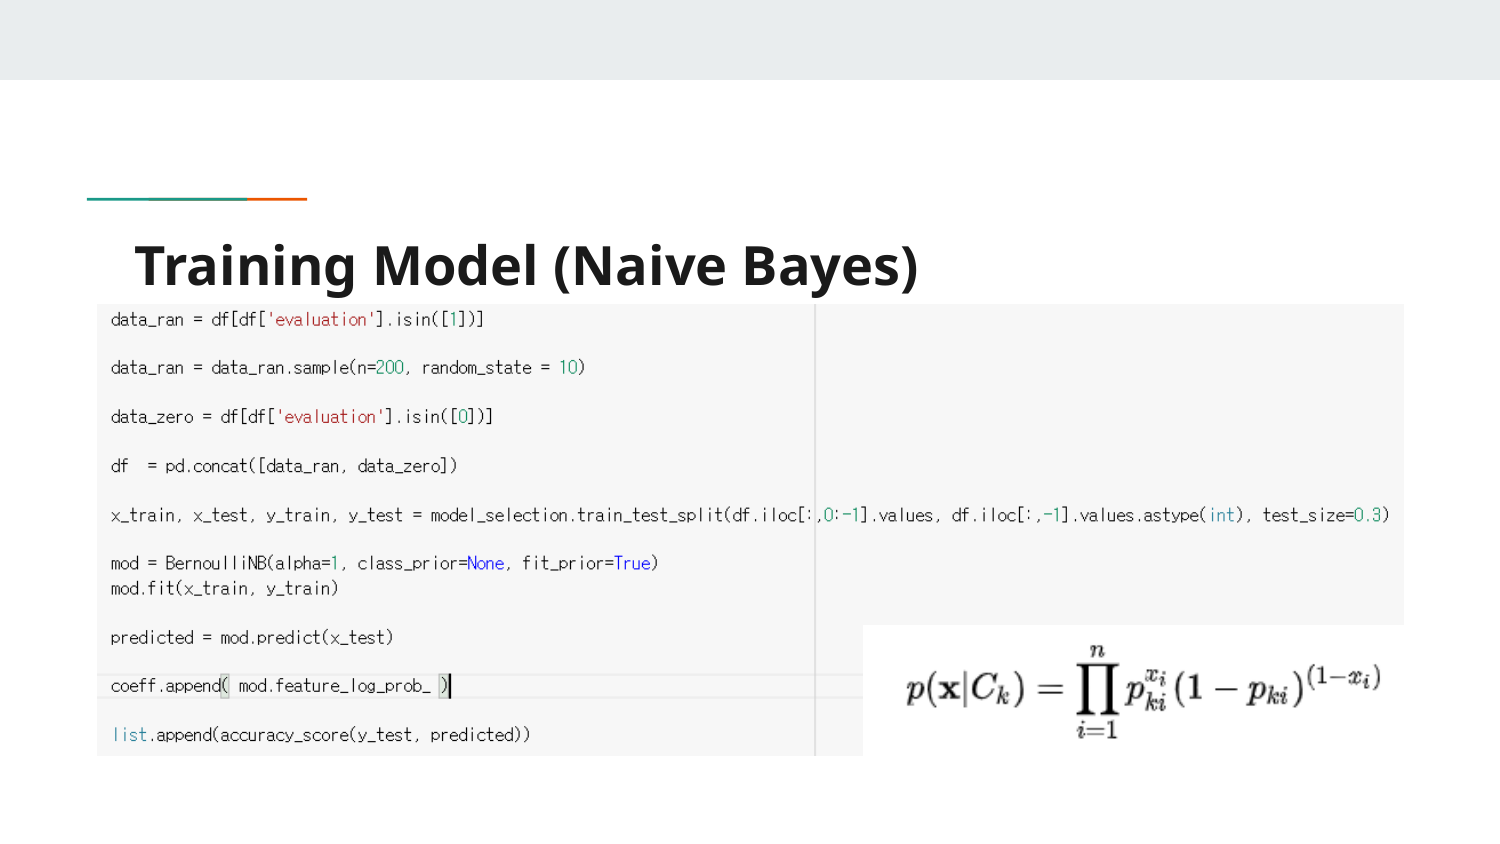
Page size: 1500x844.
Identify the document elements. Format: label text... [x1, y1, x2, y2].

title Training Model (Naive Bayes) [119, 216, 1381, 302]
picture [96, 303, 1404, 756]
